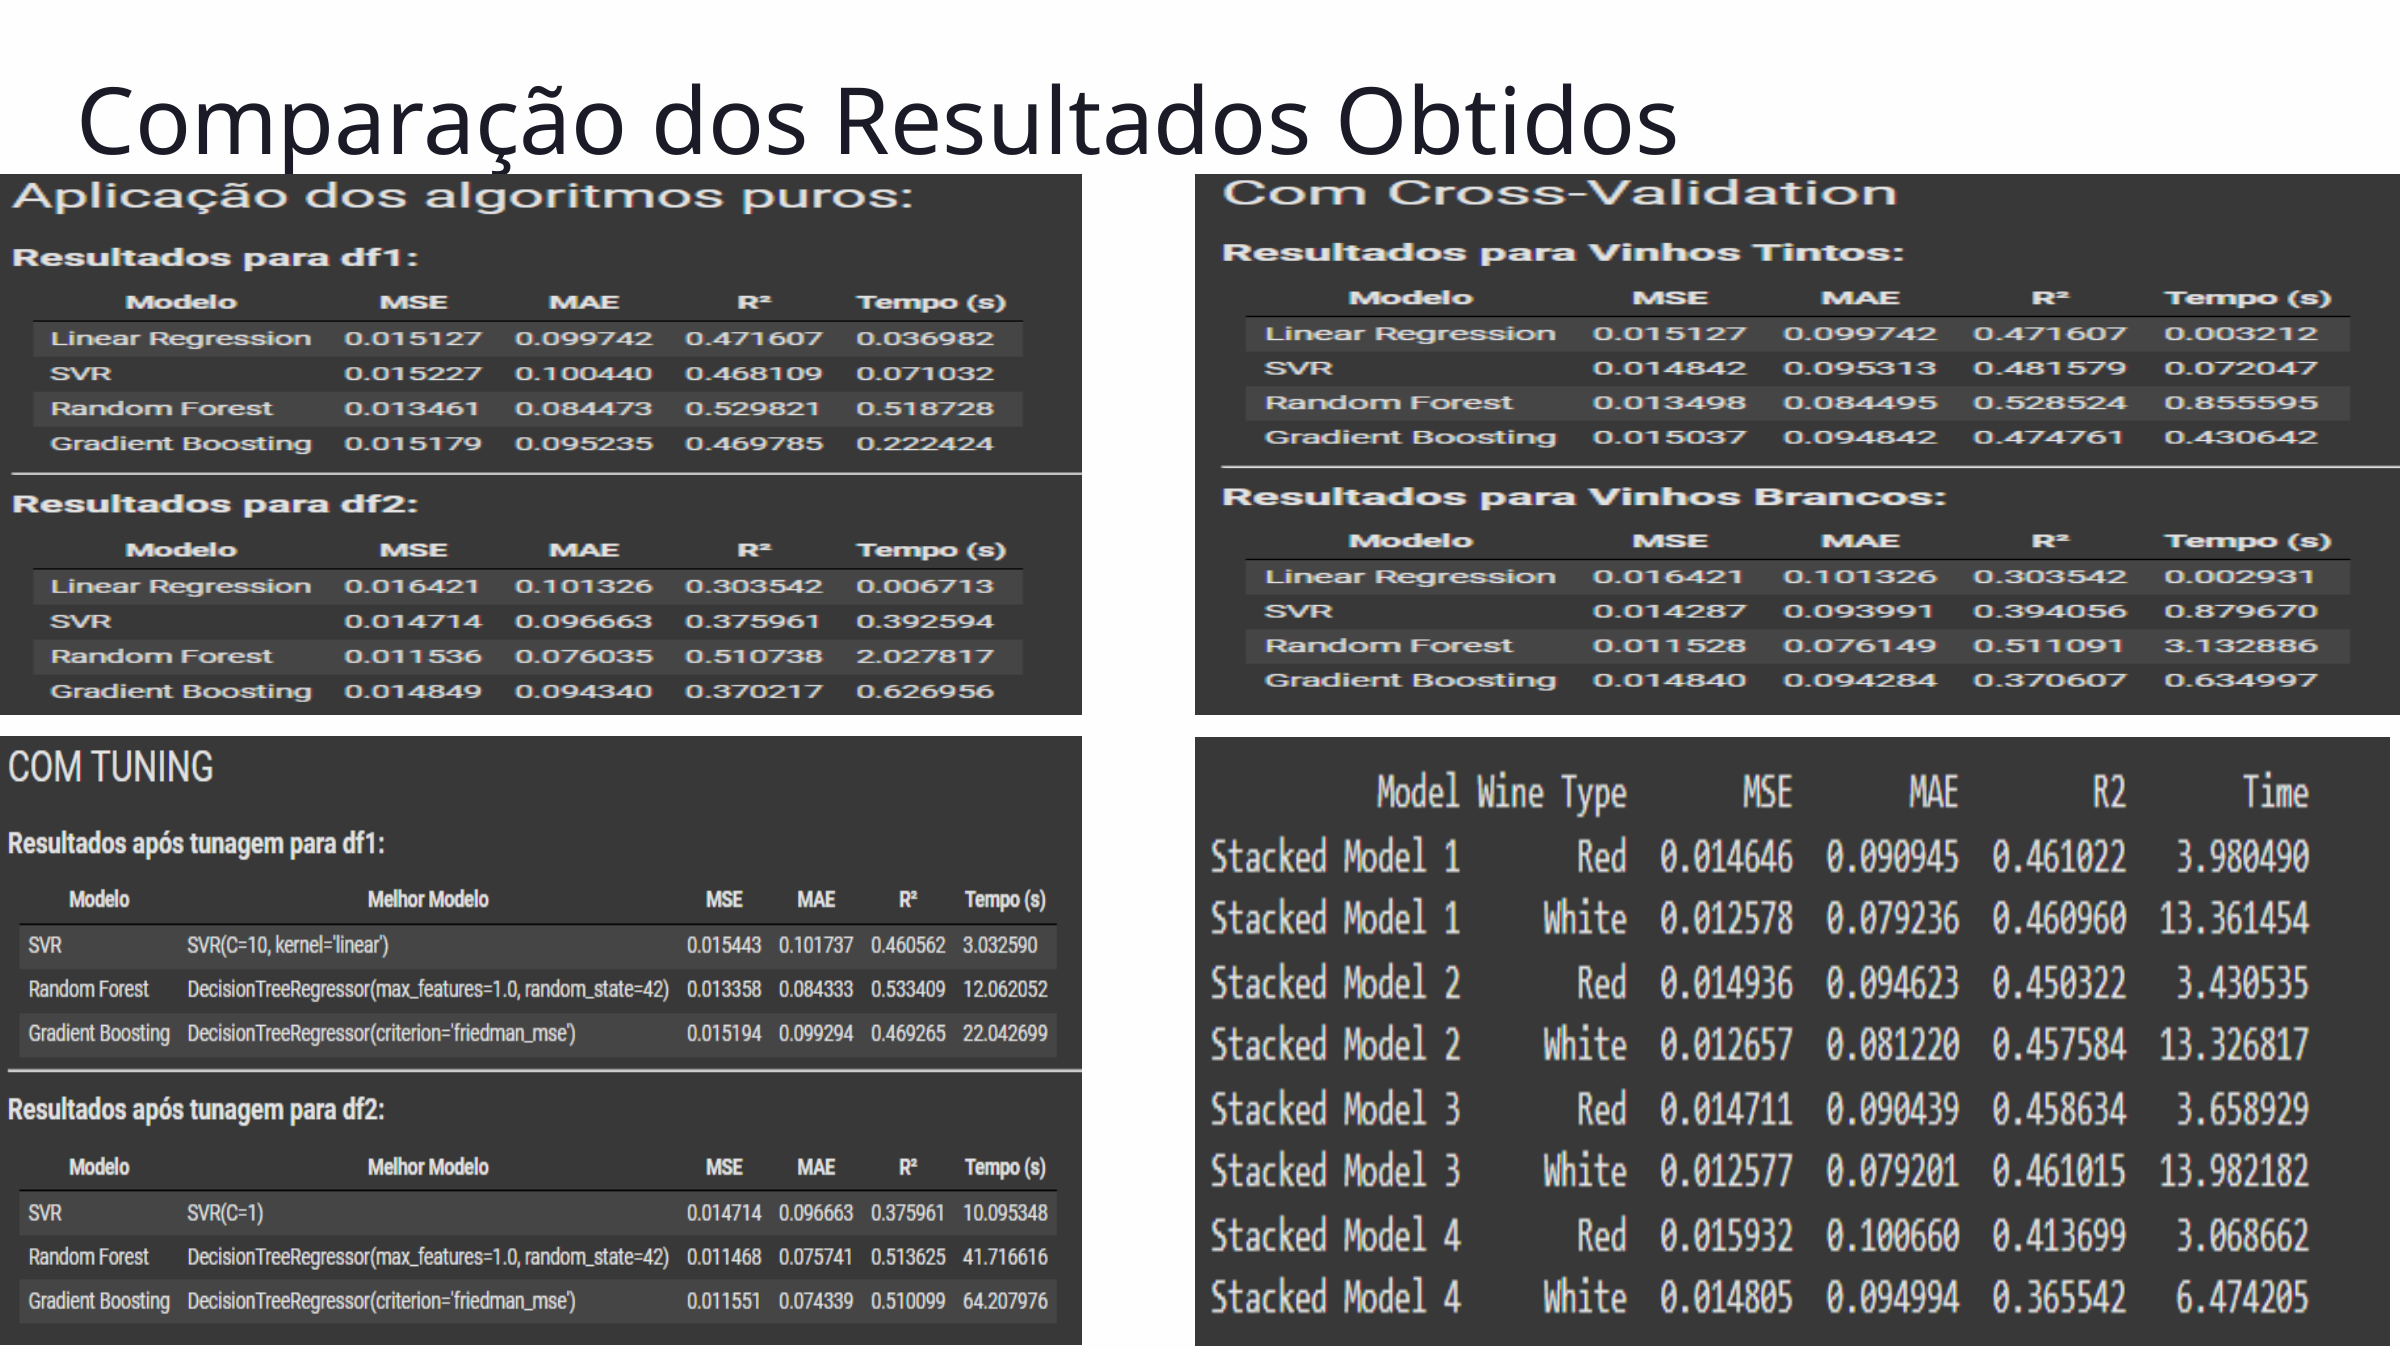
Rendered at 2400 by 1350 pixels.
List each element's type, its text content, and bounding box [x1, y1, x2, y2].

picture [0, 736, 1082, 1345]
picture [1195, 737, 2390, 1347]
picture [0, 174, 1082, 715]
picture [1195, 174, 2400, 715]
text_box Comparação dos Resultados Obtidos [76, 34, 1811, 151]
